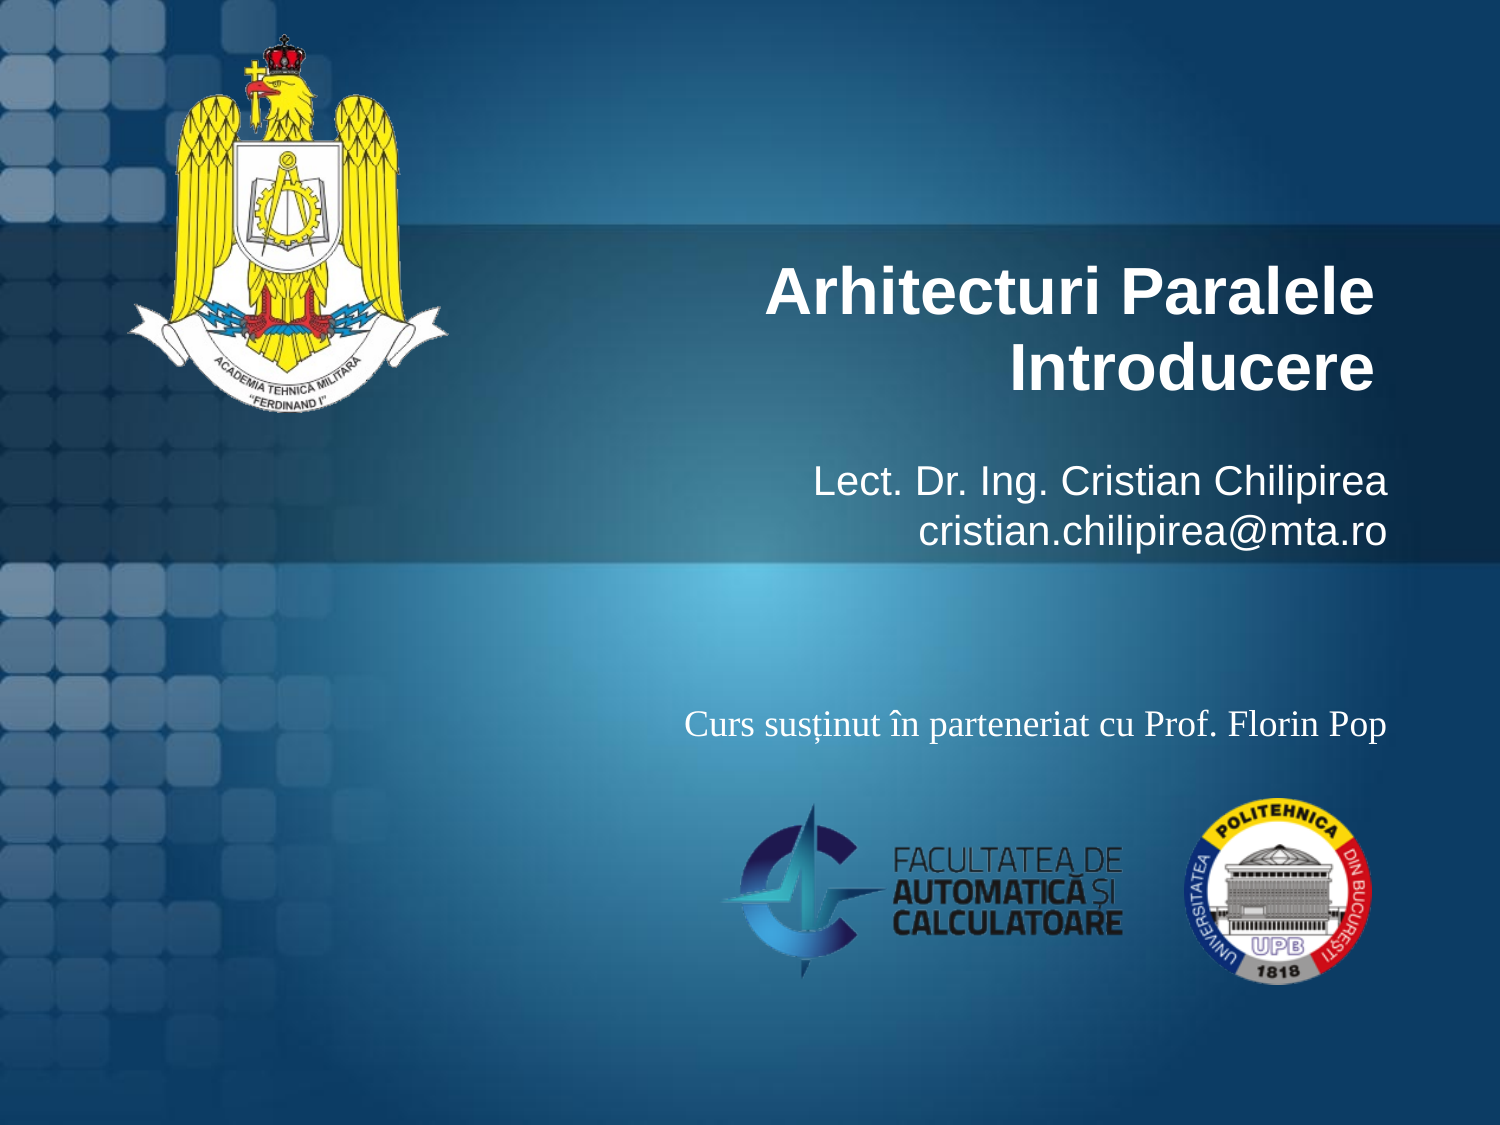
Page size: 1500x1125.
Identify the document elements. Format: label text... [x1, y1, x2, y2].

subtitle Curs susținut în parteneriat cu Prof. Florin Pop [84, 629, 1403, 815]
title Arhitecturi Paralele Introducere [24, 246, 1392, 413]
text_box Lect. Dr. Ing. Cristian Chilipirea cristian.chilipirea@mta.ro [483, 446, 1403, 562]
picture [0, 0, 1500, 1125]
